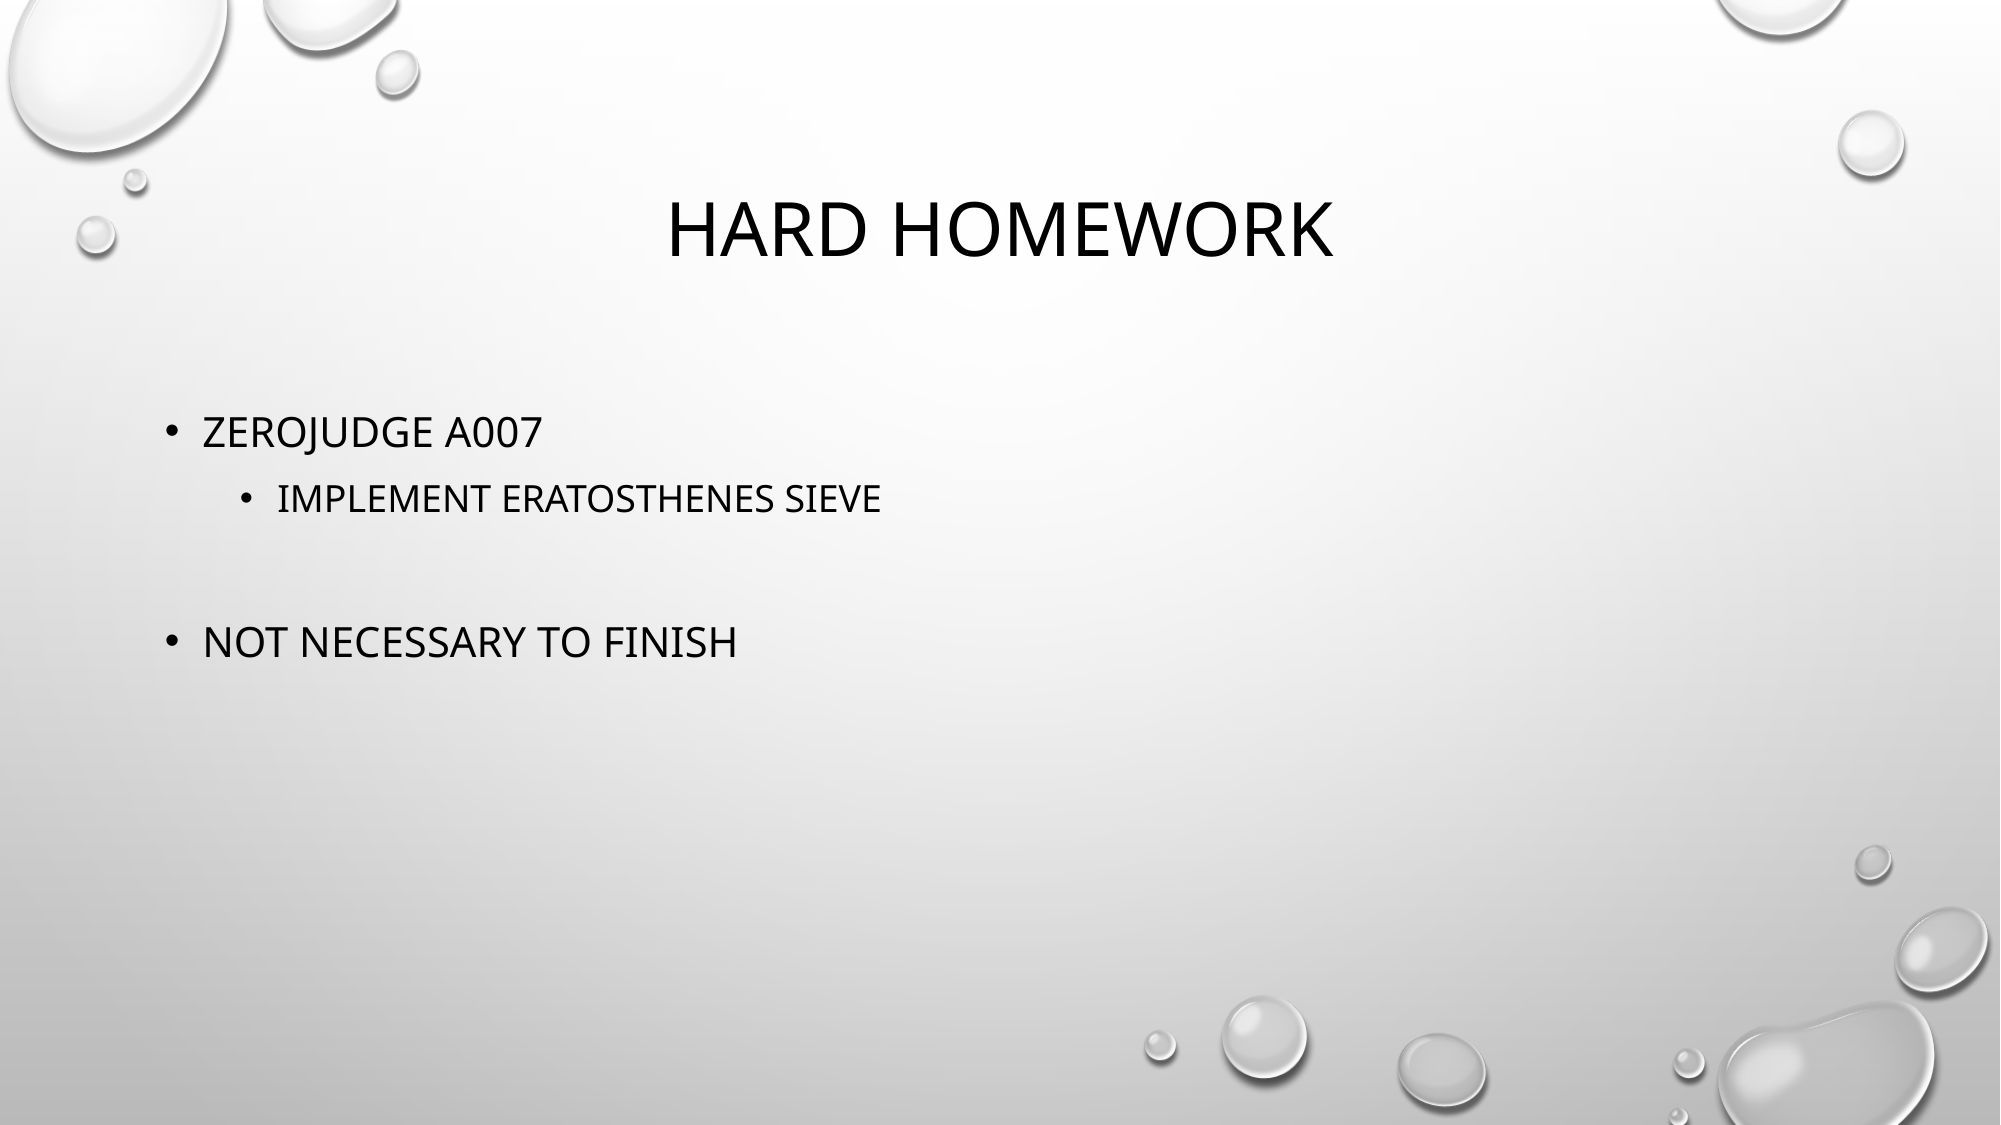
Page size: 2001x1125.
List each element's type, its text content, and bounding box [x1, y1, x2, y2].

list ZEROJUDGE A007 IMPLEMENT Eratosthenes sieve NOT NECESSARY TO FINISH [149, 388, 1850, 950]
title HARD HOMEWORK [149, 101, 1851, 364]
picture [0, 0, 2000, 1125]
